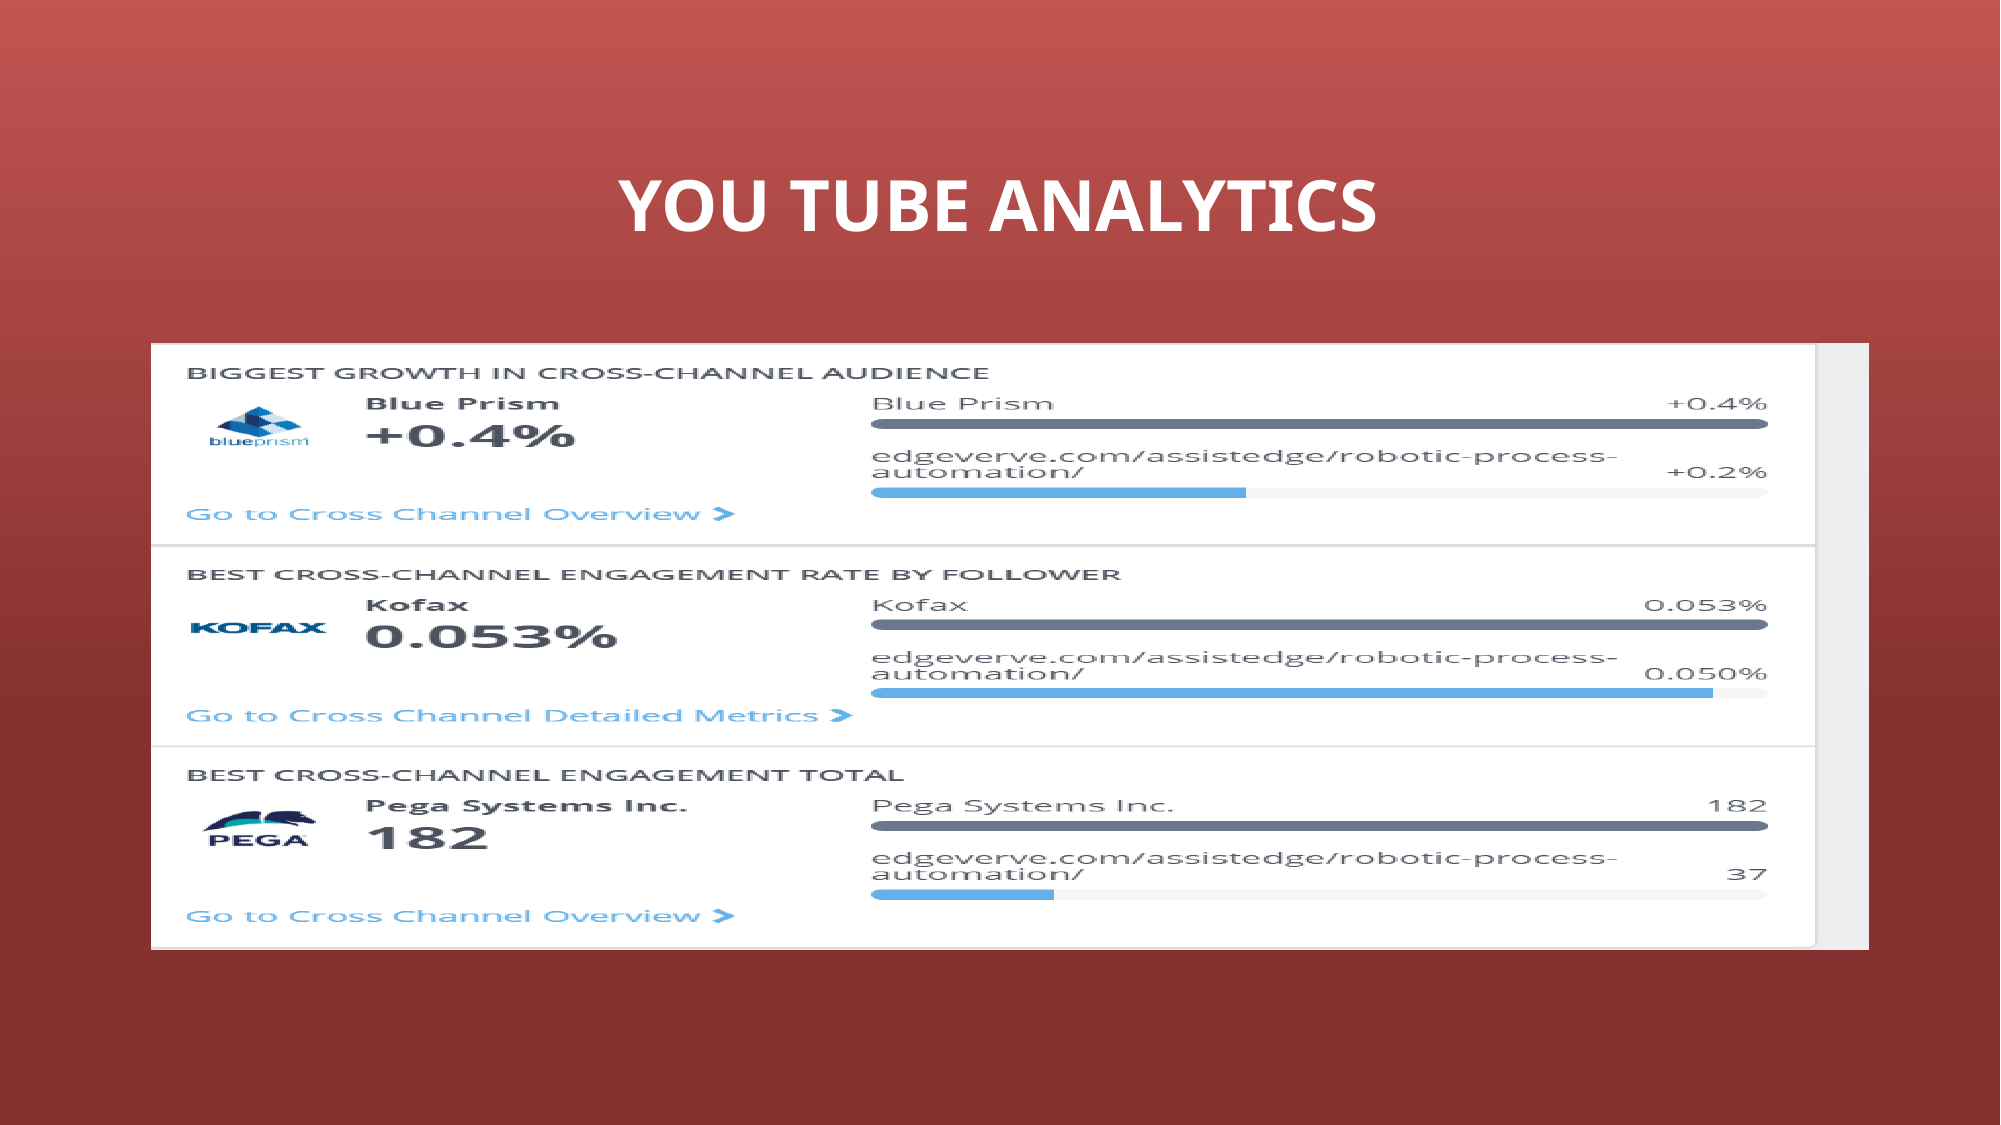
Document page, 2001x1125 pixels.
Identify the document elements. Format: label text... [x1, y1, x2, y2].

picture [151, 343, 1870, 951]
title You tube Analytics [149, 99, 1849, 318]
